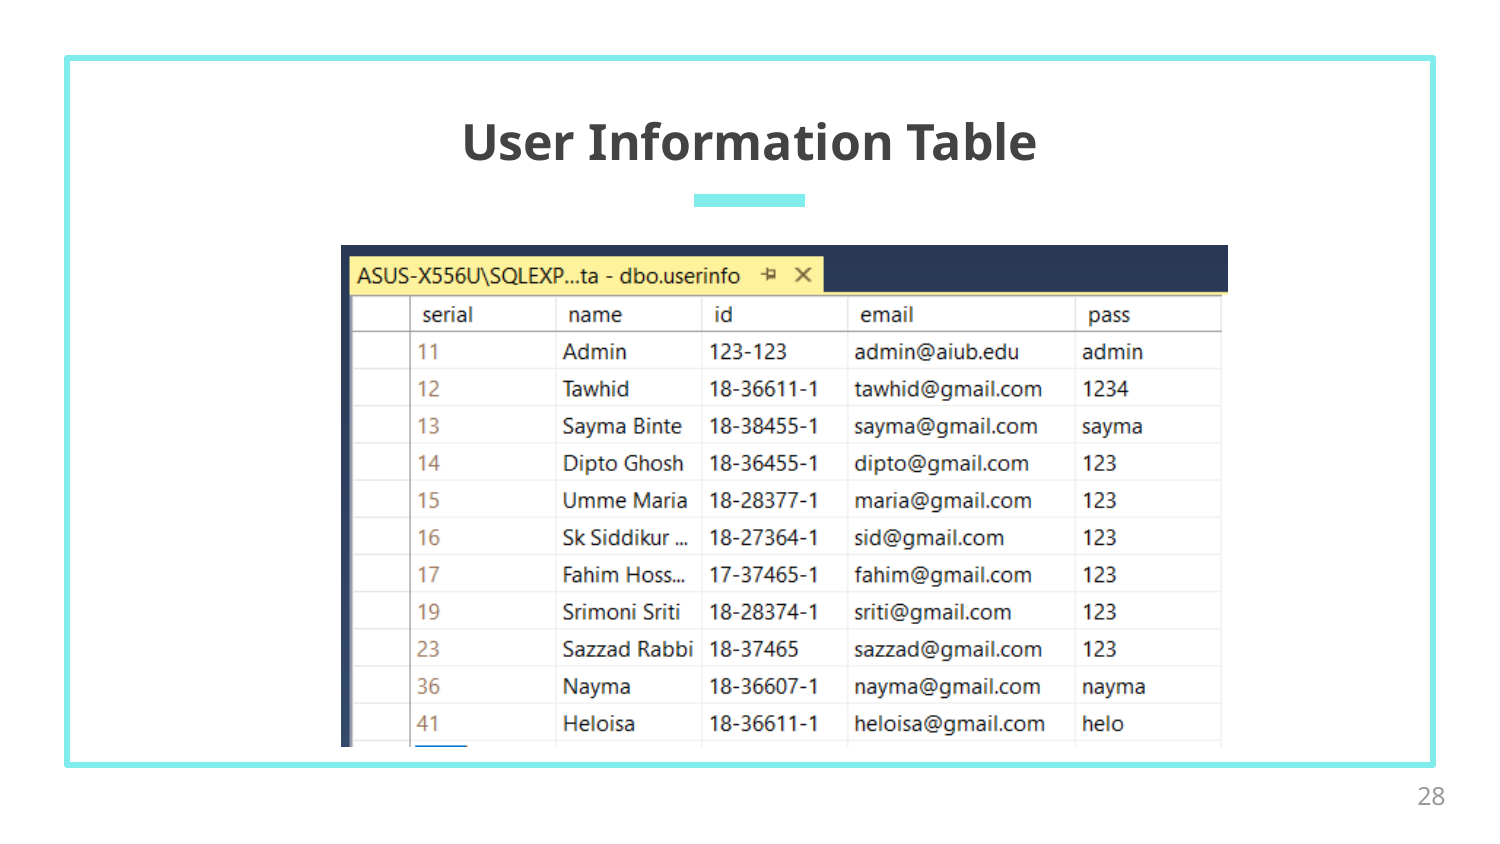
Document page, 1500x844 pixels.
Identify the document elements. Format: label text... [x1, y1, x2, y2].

picture [341, 245, 1228, 747]
slide_number 28 [1402, 764, 1493, 830]
title User Information Table [0, 35, 1500, 186]
